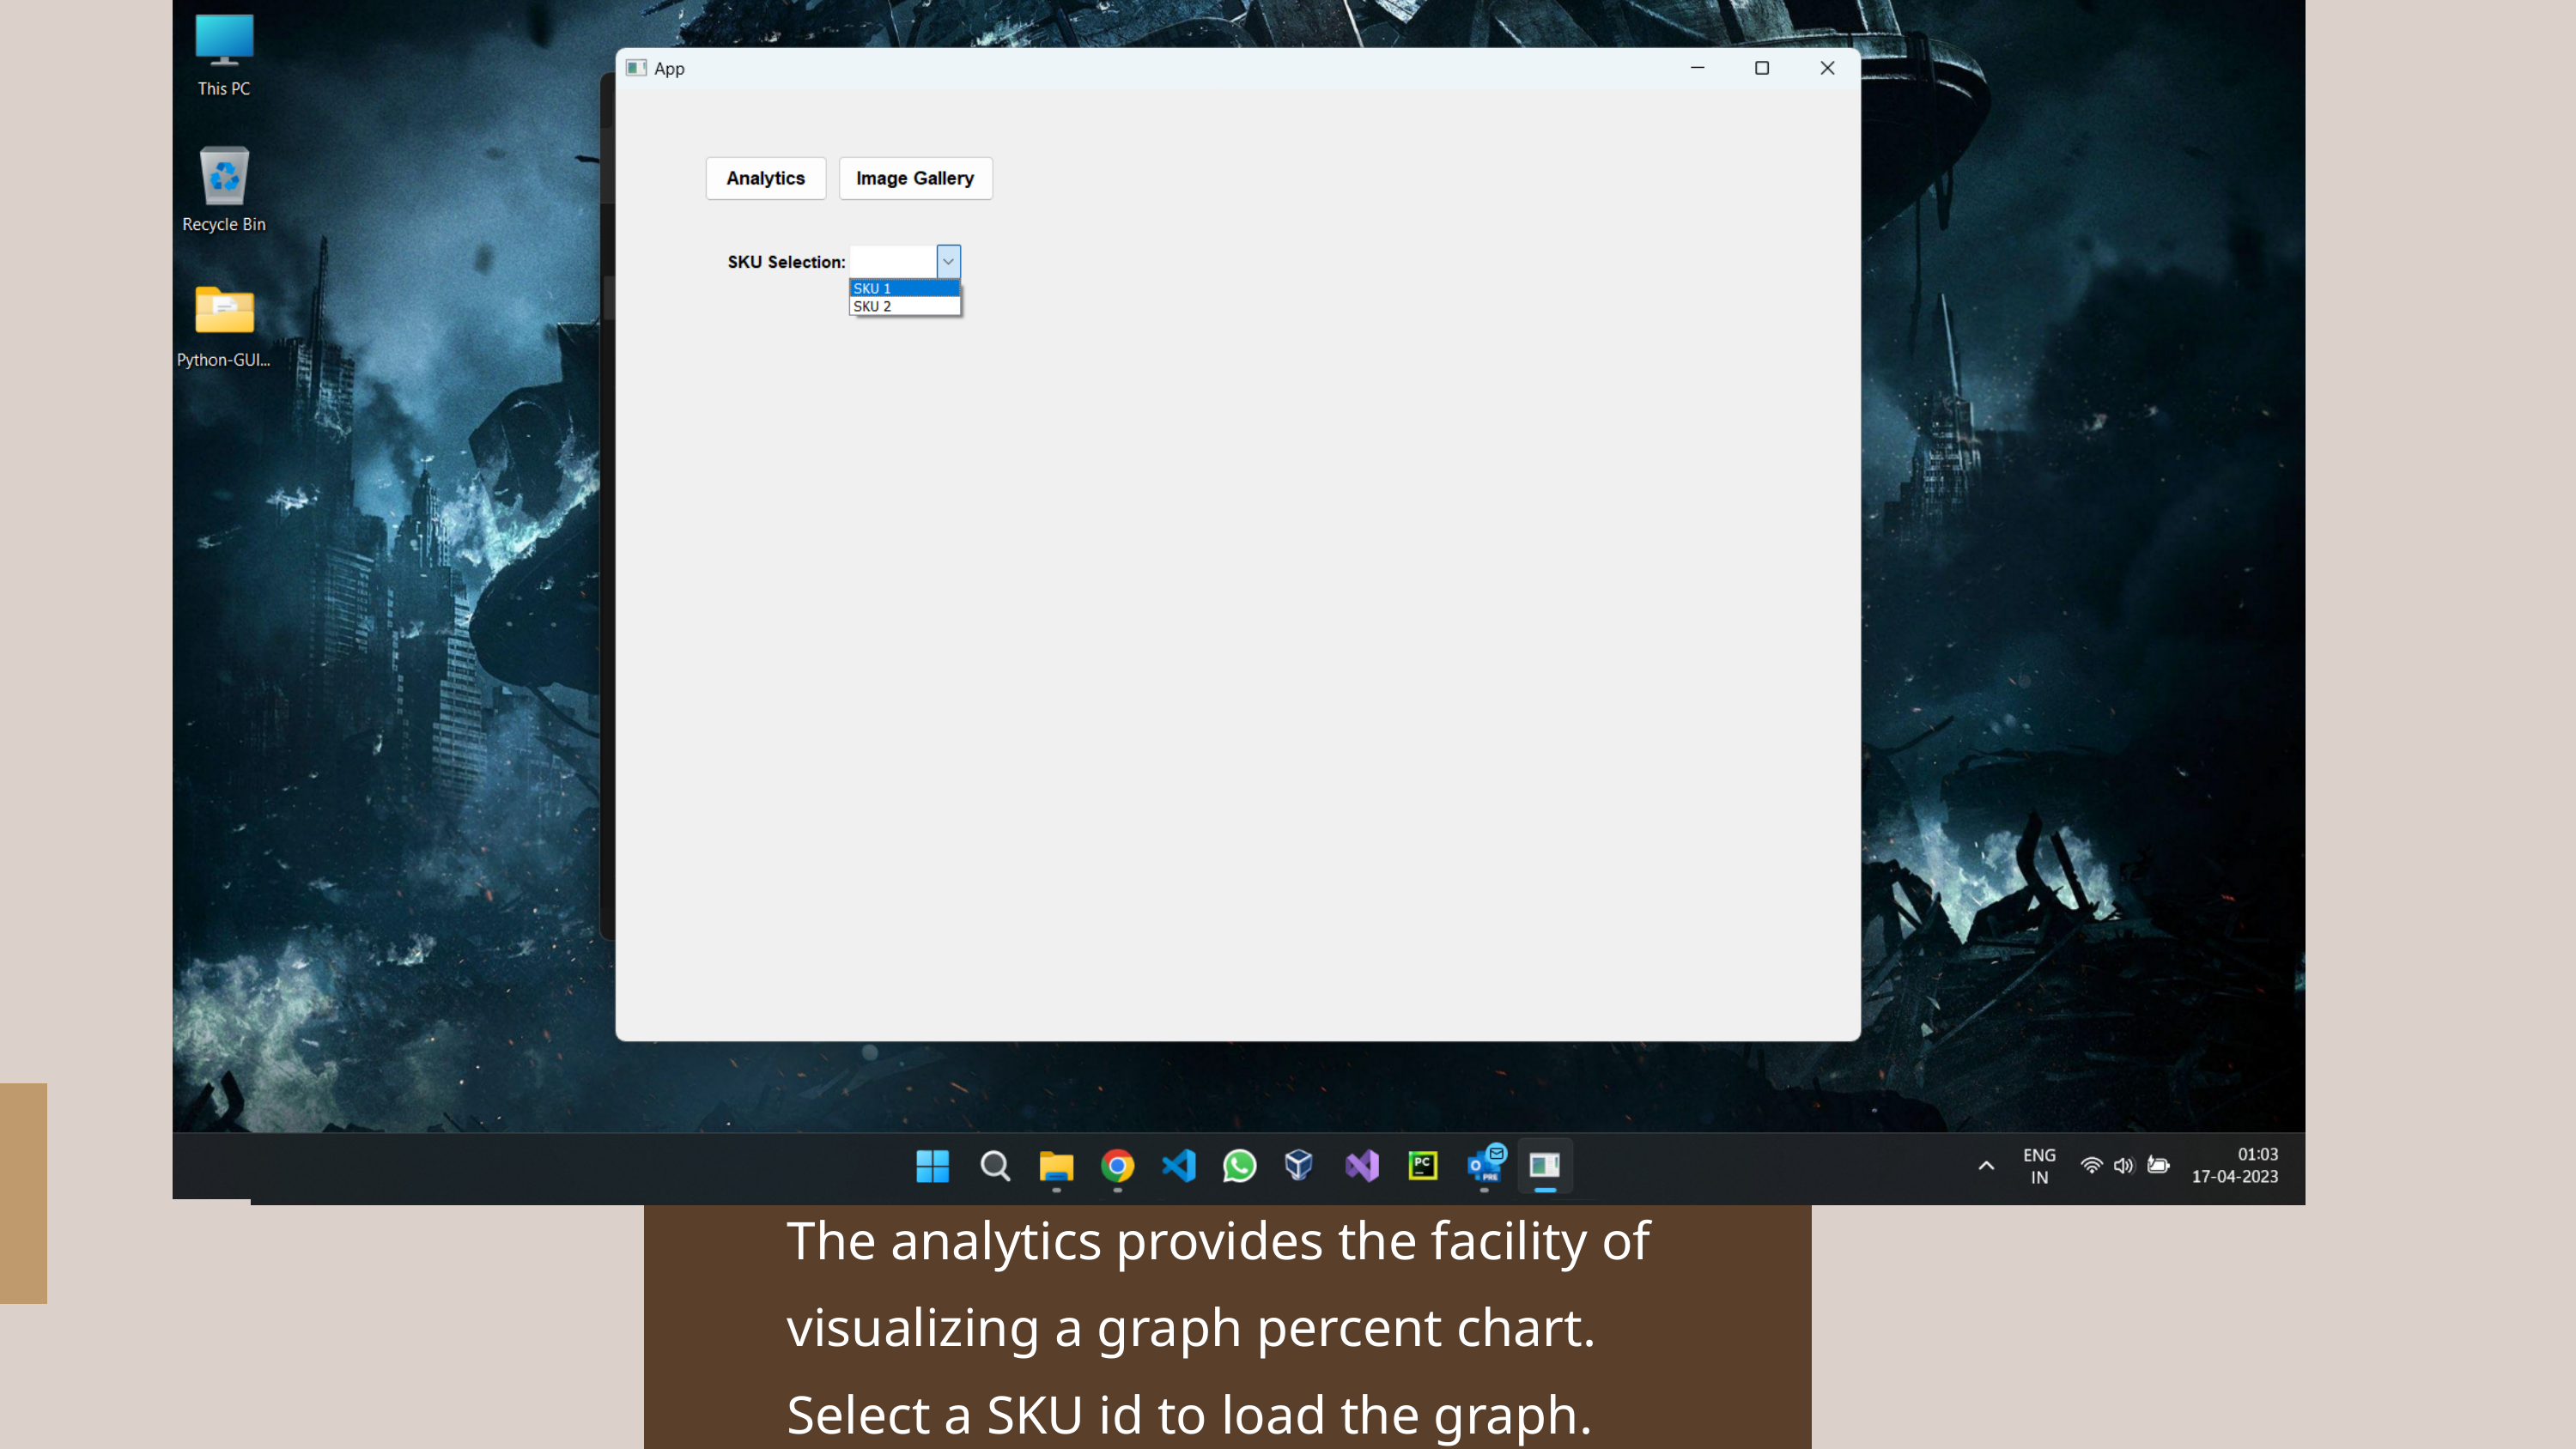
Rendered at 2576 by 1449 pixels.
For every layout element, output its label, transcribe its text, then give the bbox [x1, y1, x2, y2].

text_box The analytics provides the facility of visualizing a graph percent chart. Select a SKU id to load the graph. [658, 1212, 1798, 1445]
picture [172, 0, 2306, 1206]
text_box [644, 1212, 1813, 1449]
text_box [0, 1083, 47, 1304]
